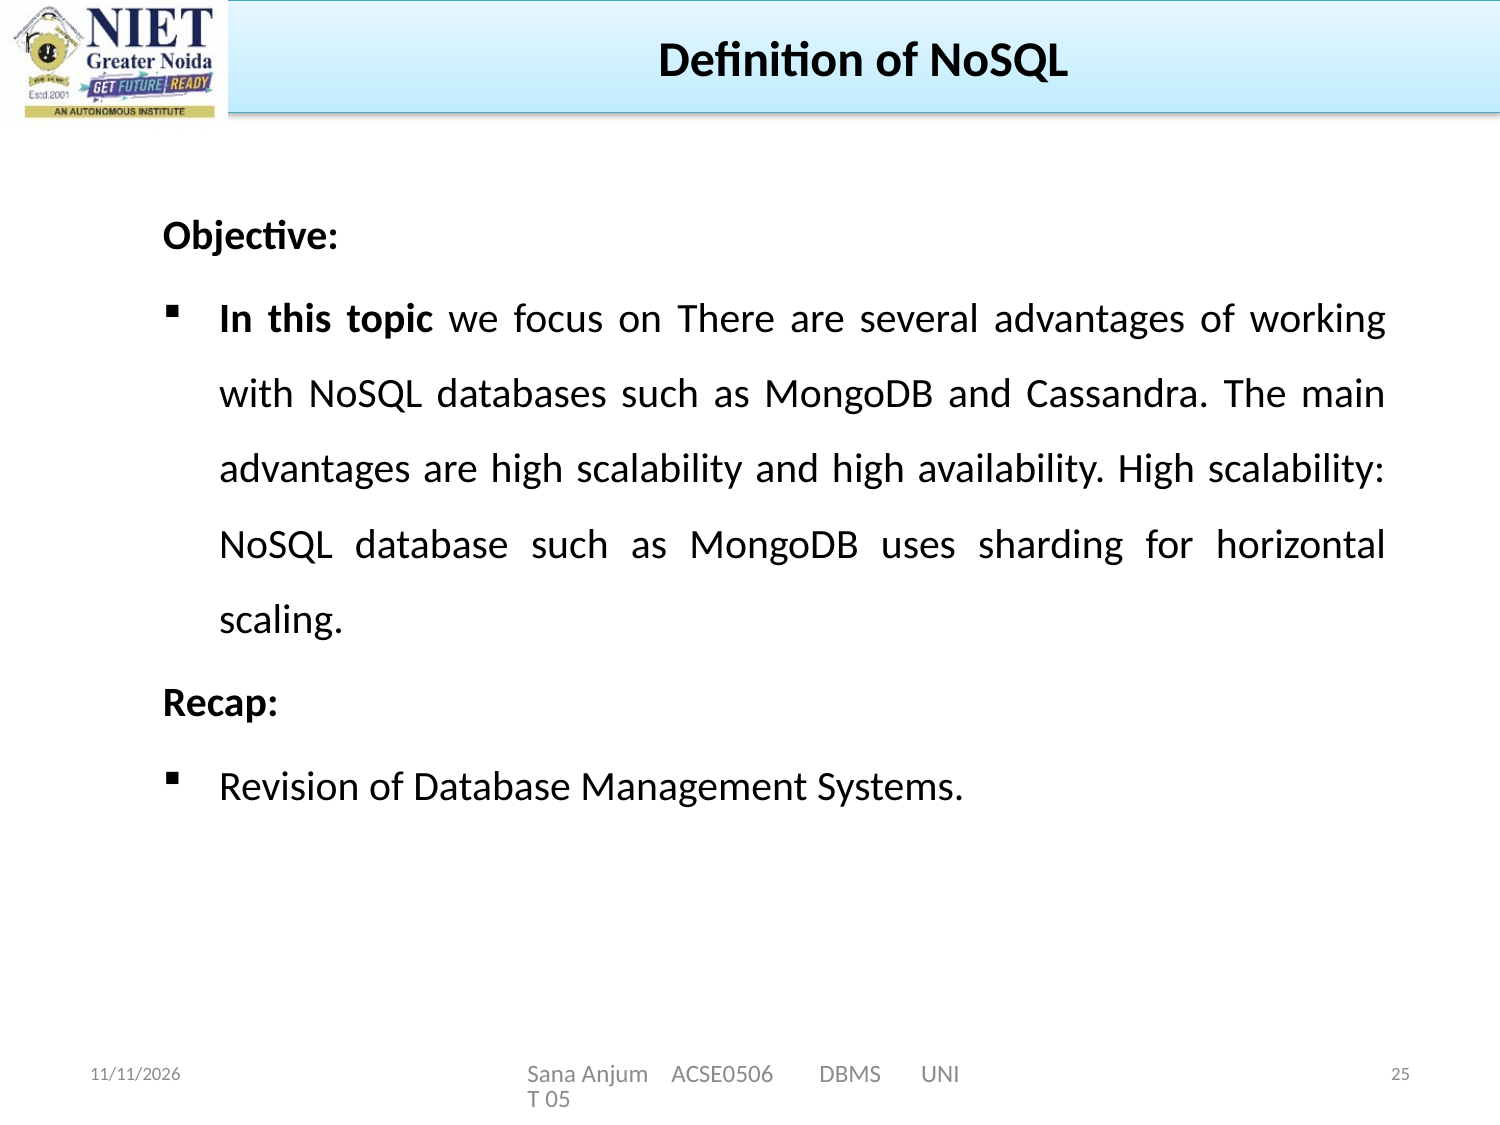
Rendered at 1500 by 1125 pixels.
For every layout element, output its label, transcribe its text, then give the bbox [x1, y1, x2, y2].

text_box Objective: In this topic we focus on There are several advantages of working with NoSQL databases such as MongoDB and Cassandra. The main advantages are high scalability and high availability. High scalability: NoSQL database such as MongoDB uses sharding for horizontal scaling. Recap: Revision of Database Management Systems. [147, 200, 1402, 923]
picture [0, 0, 228, 130]
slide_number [75, 1042, 425, 1103]
slide_number 25 [1074, 1042, 1425, 1103]
text_box Definition of NoSQL [231, 0, 1500, 113]
footer Sana Anjum ACSE0506 DBMS UNIT 05 [512, 1042, 988, 1103]
